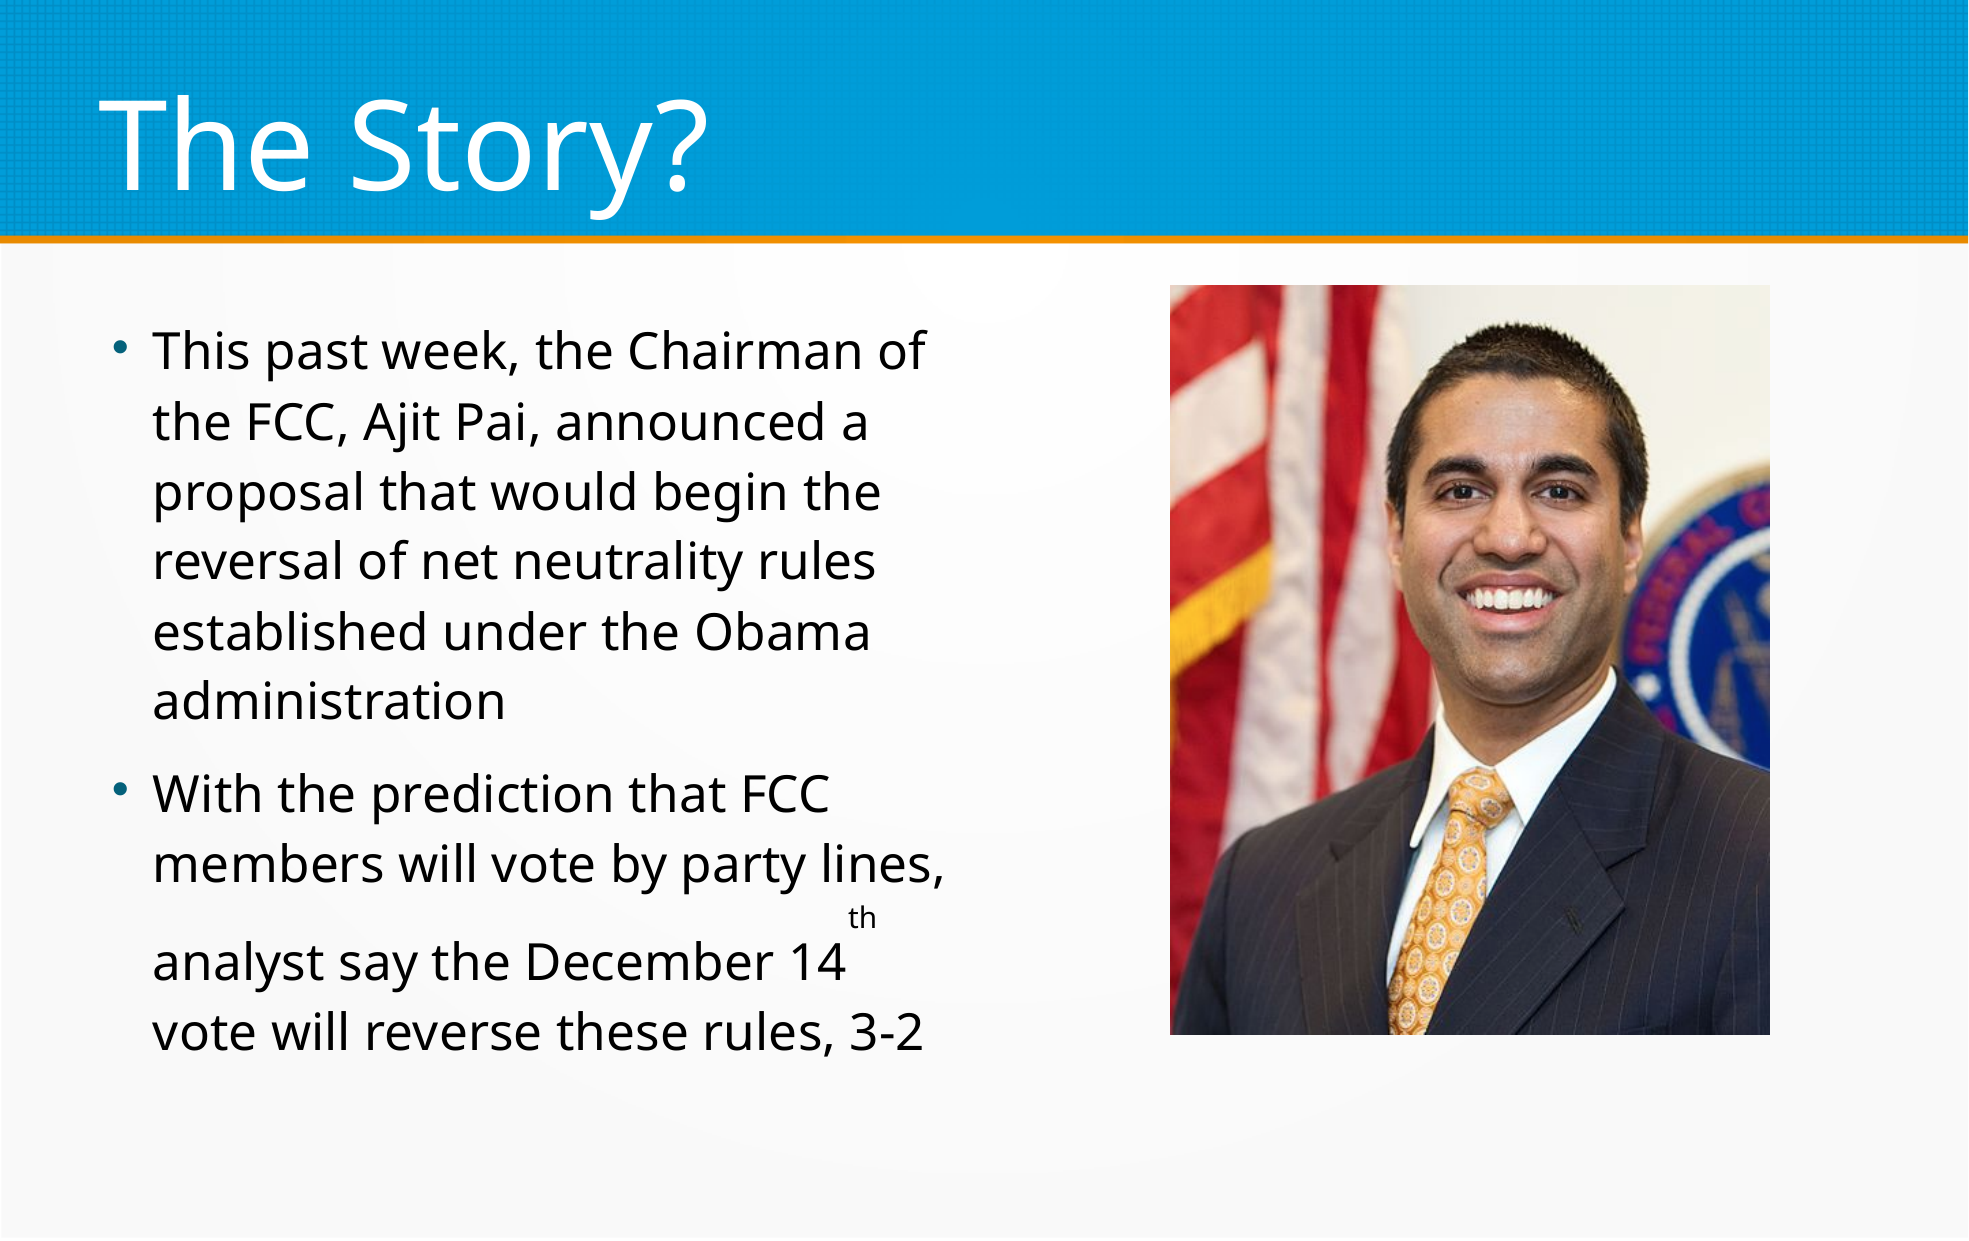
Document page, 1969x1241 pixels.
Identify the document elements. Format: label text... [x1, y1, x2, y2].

picture [0, 236, 1969, 1241]
text_box The Story? [98, 19, 1870, 227]
text_box This past week, the Chairman of the FCC, Ajit Pai, announced a proposal that would begin the reversal of net neutrality rules established under the Obama administration With the prediction that FCC members will vote by party lines, analyst say the December 14th vote will reverse these rules, 3-2 [98, 315, 958, 1080]
text_box [1001, 315, 1861, 1080]
